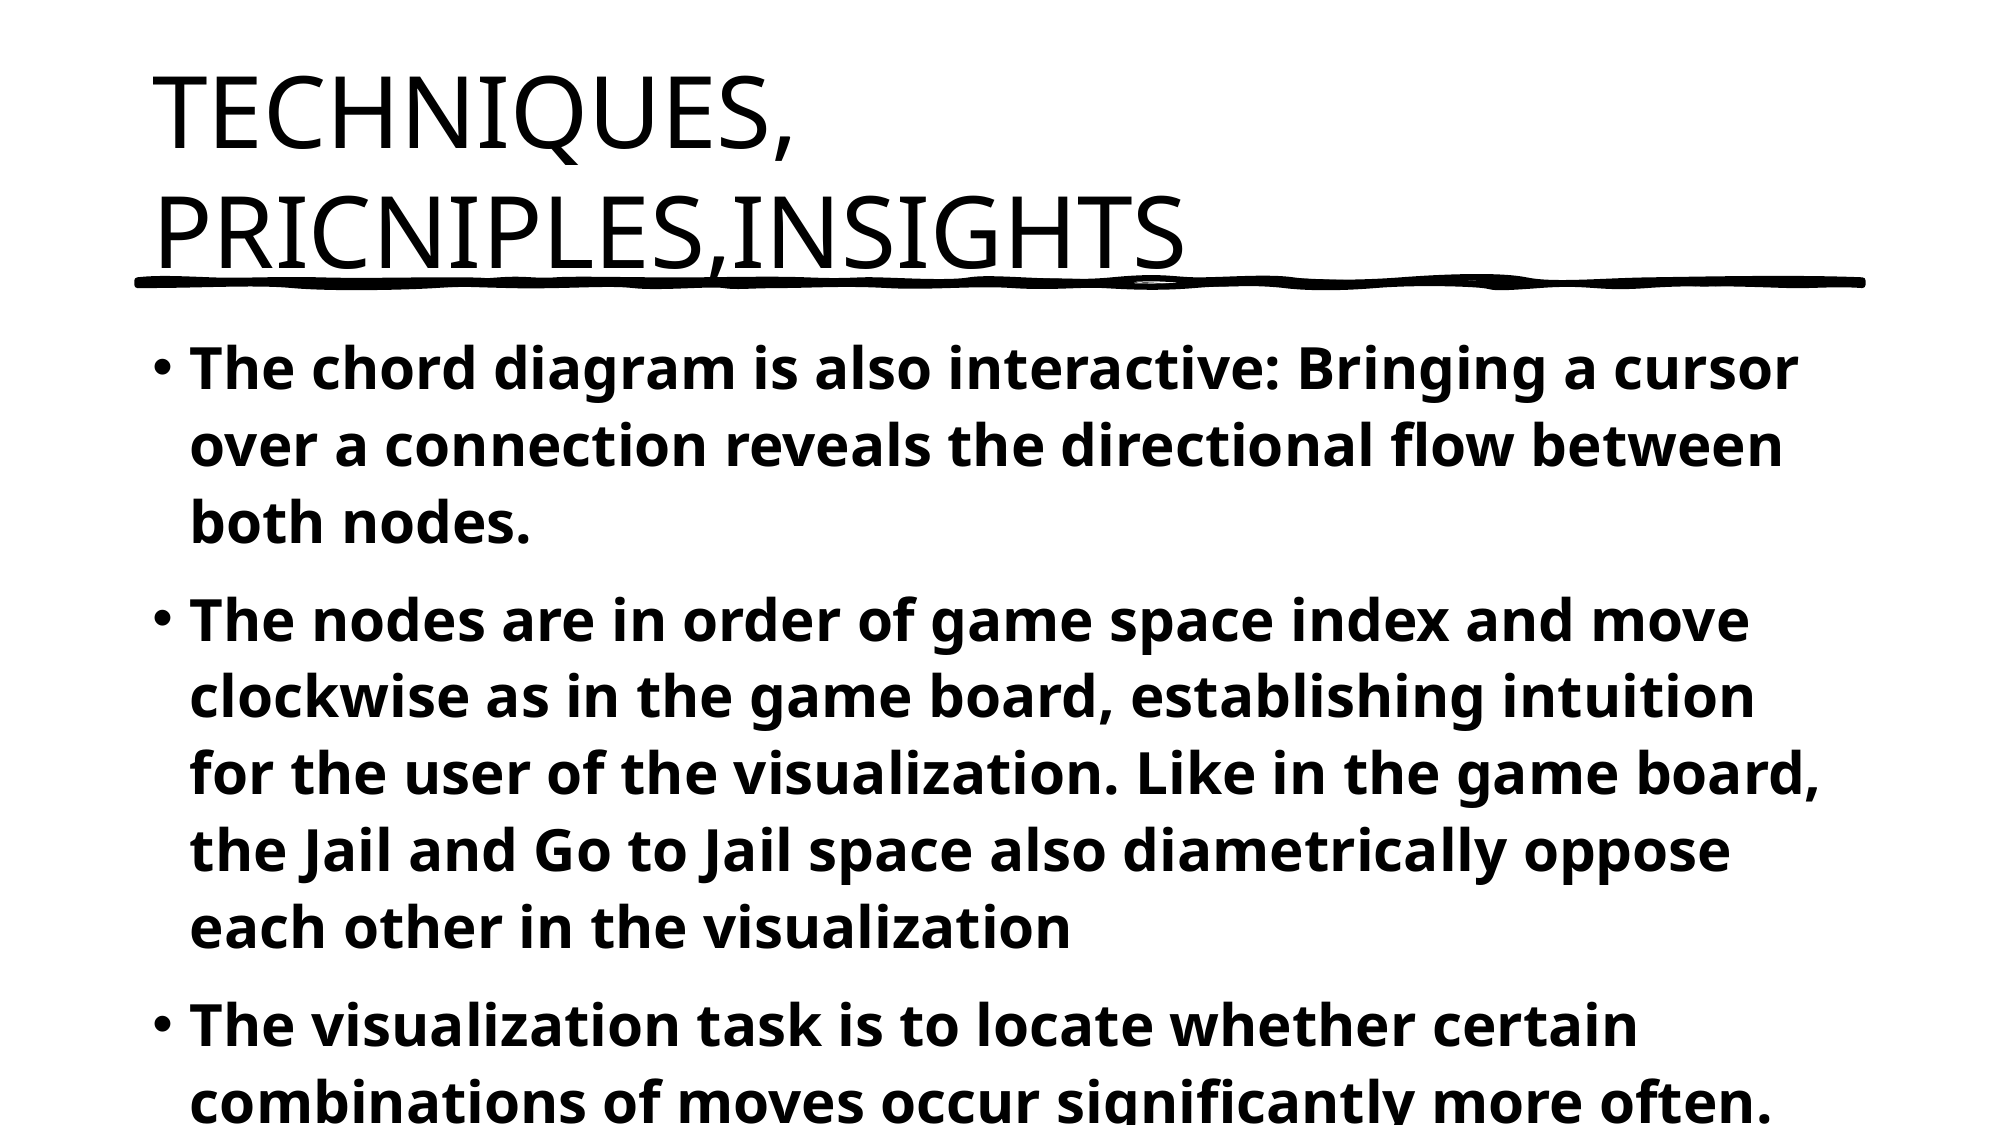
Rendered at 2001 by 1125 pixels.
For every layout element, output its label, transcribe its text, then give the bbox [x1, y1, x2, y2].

list The chord diagram is also interactive: Bringing a cursor over a connection reveals the directional flow between both nodes. The nodes are in order of game space index and move clockwise as in the game board, establishing intuition for the user of the visualization. Like in the game board, the Jail and Go to Jail space also diametrically oppose each other in the visualization The visualization task is to locate whether certain combinations of moves occur significantly more often. The insight is that beyond the special moves in the game, flows are uniform. [137, 316, 1863, 1014]
title TECHNIQUES, PRICNIPLES,INSIGHTS [137, 59, 1863, 278]
